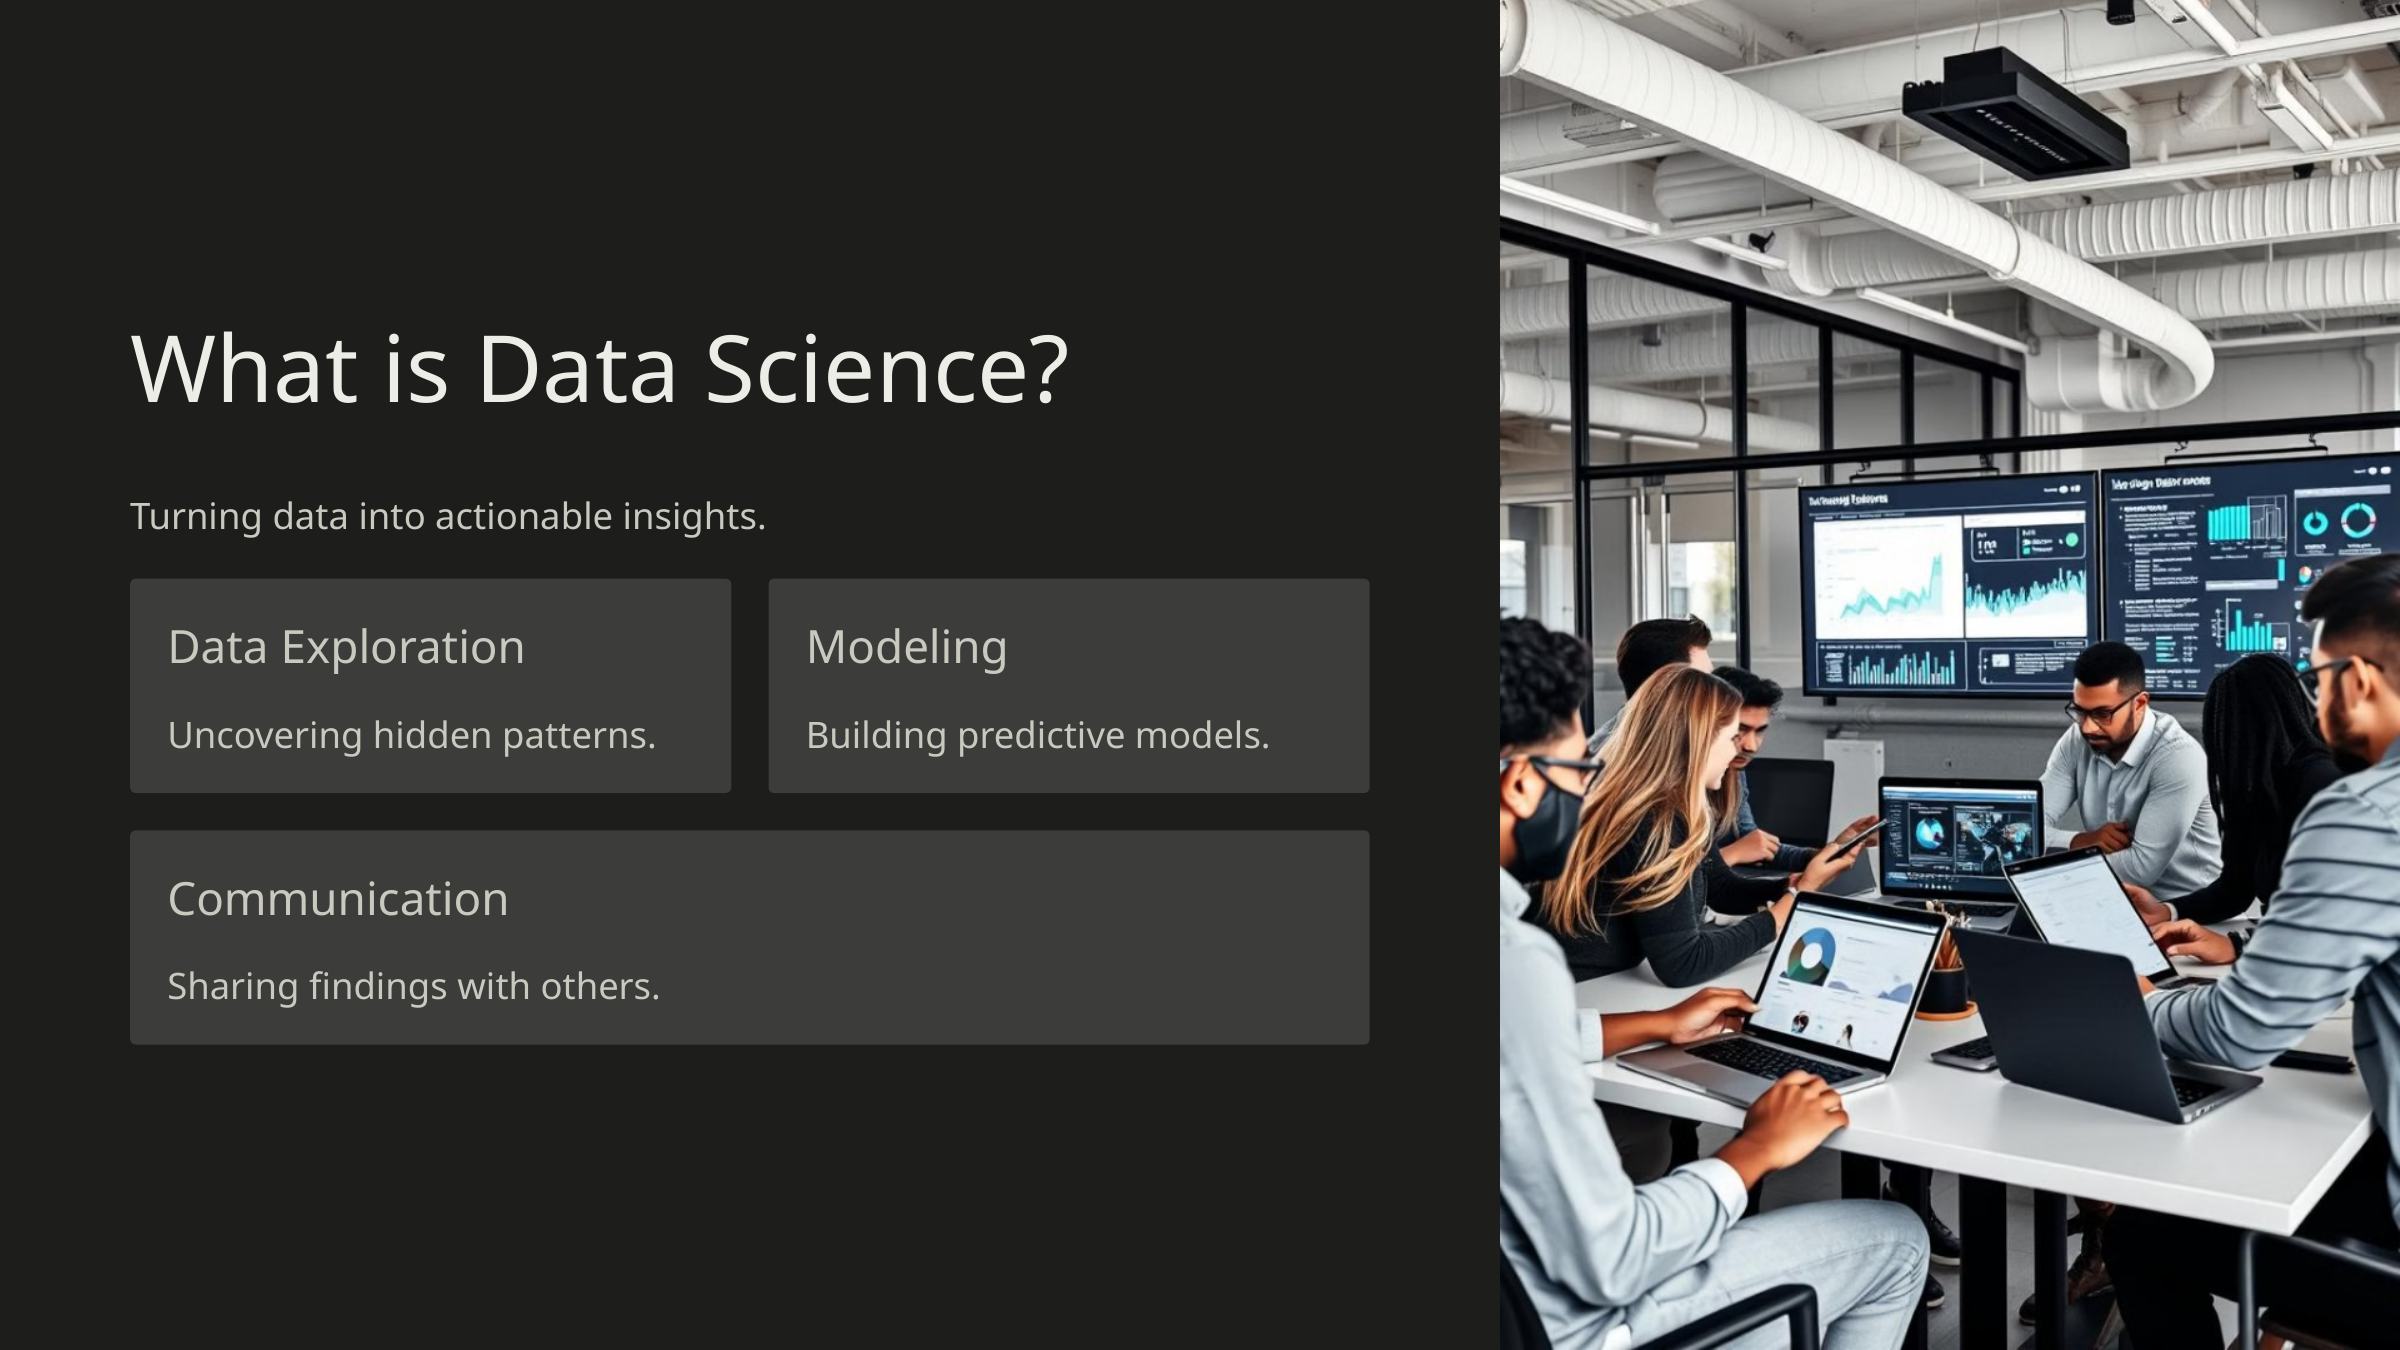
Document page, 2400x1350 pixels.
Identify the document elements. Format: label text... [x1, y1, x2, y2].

text_box What is Data Science? [130, 305, 1171, 422]
text_box Modeling [805, 615, 1271, 674]
text_box [130, 830, 1370, 1045]
text_box Data Exploration [167, 615, 633, 674]
text_box Turning data into actionable insights. [130, 477, 1370, 537]
text_box Building predictive models. [805, 696, 1333, 756]
text_box Communication [167, 867, 633, 926]
text_box Sharing findings with others. [167, 947, 1333, 1008]
text_box [130, 578, 732, 794]
text_box [768, 578, 1370, 794]
picture [1499, 0, 2400, 1350]
text_box Uncovering hidden patterns. [167, 696, 695, 756]
